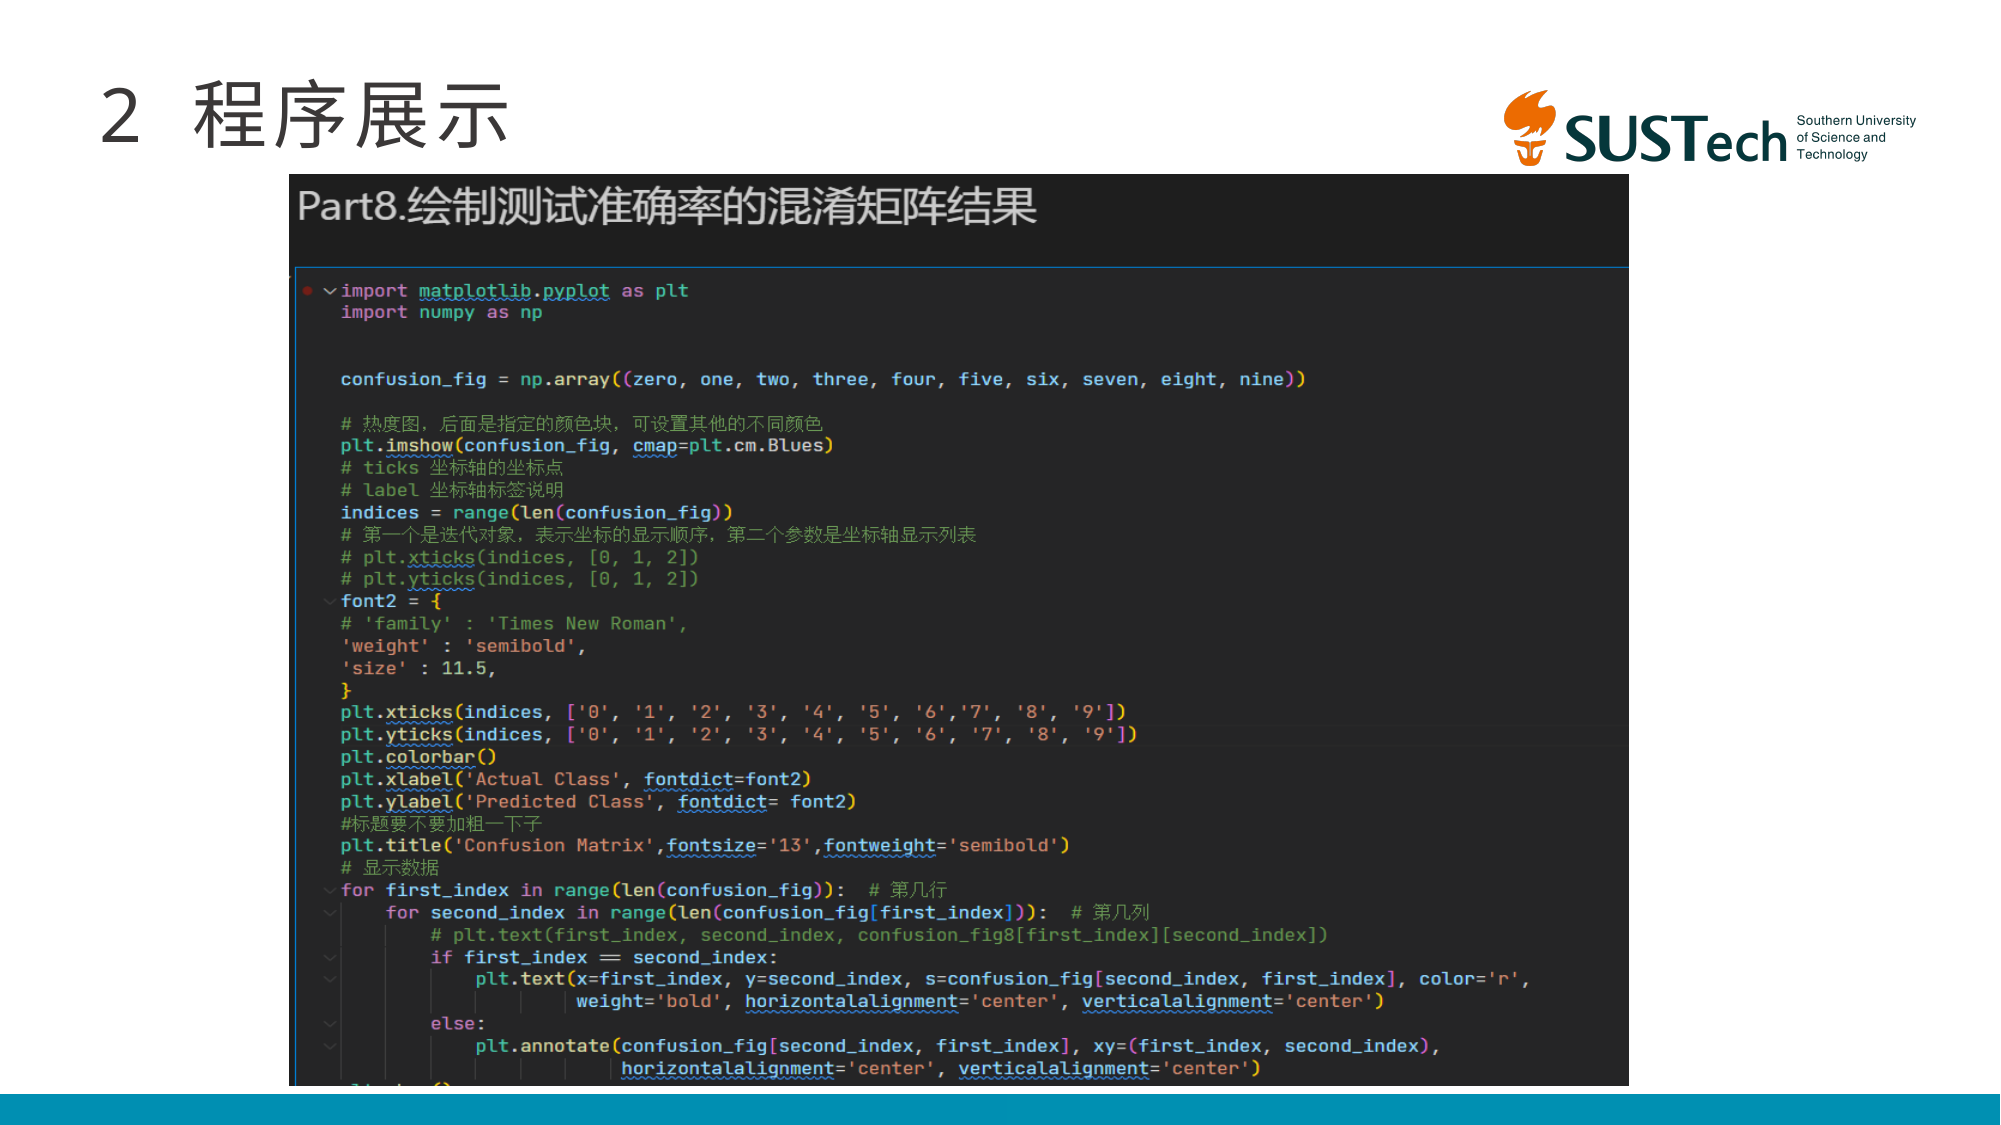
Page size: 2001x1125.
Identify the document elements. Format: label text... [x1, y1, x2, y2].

picture [289, 174, 1629, 1086]
text_box [0, 1094, 2000, 1125]
picture [1504, 90, 1916, 166]
text_box 2 程序展示 [85, 59, 527, 165]
